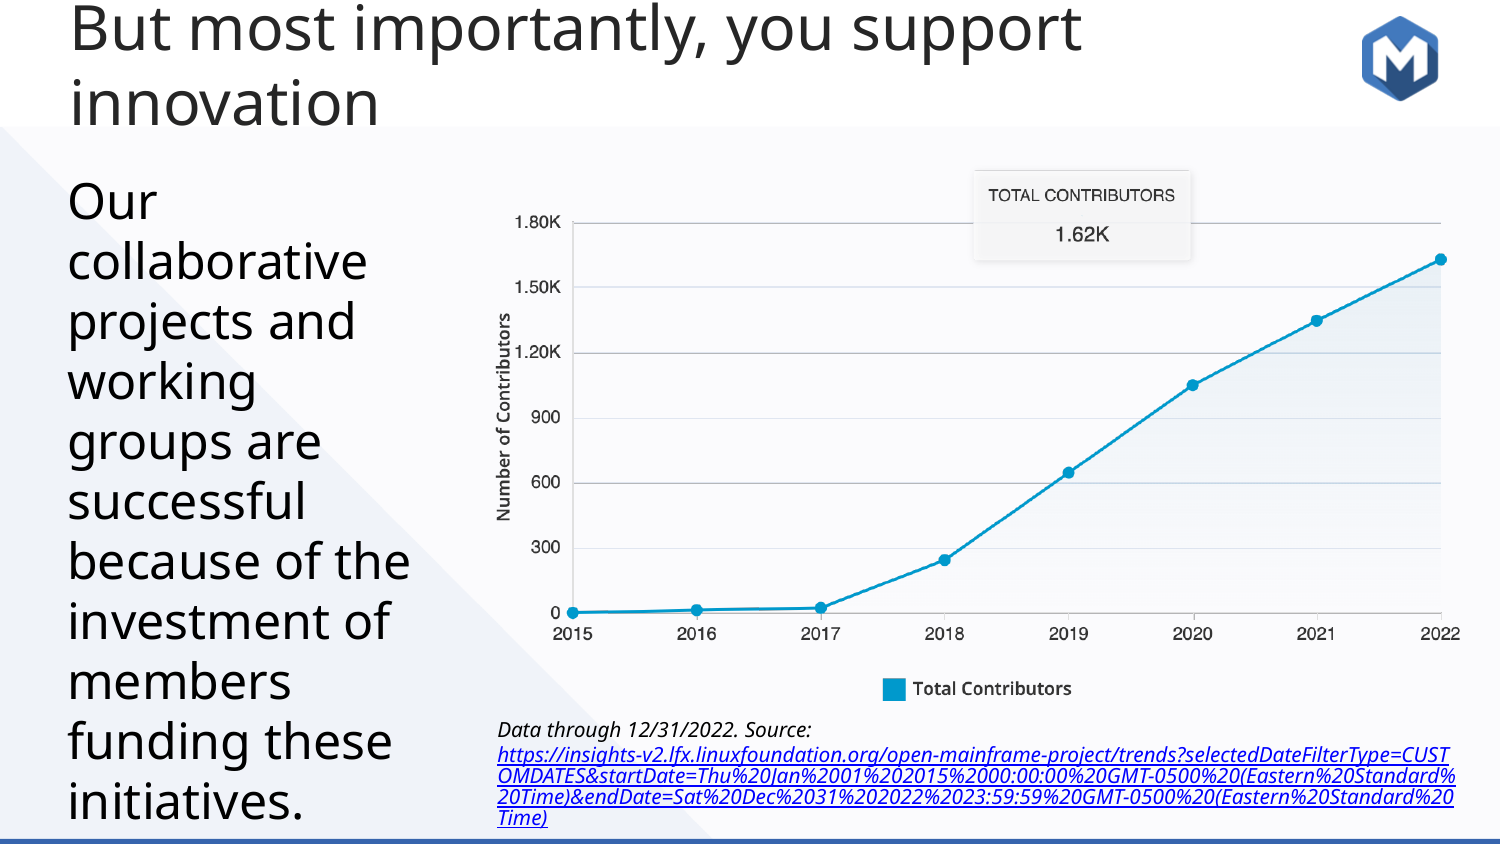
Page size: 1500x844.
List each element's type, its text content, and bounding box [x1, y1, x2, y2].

picture [454, 162, 1500, 703]
text_box Data through 12/31/2022. Source: https://insights-v2.lfx.linuxfoundation.org/open-mainframe-project/trends?selectedDateFilterType=CUSTOMDATES&startDate=Thu%20Jan%2001%202015%2000:00:00%20GMT-0500%20(Eastern%20Standard%20Time)&endDate=Sat%20Dec%2031%202022%2023:59:59%20GMT-0500%20(Eastern%20Standard%20Time) [482, 711, 1473, 811]
list Our collaborative projects and working groups are successful because of the investment of members funding these initiatives. [52, 154, 438, 738]
picture [1362, 16, 1440, 102]
title But most importantly, you support innovation [54, 26, 1350, 100]
